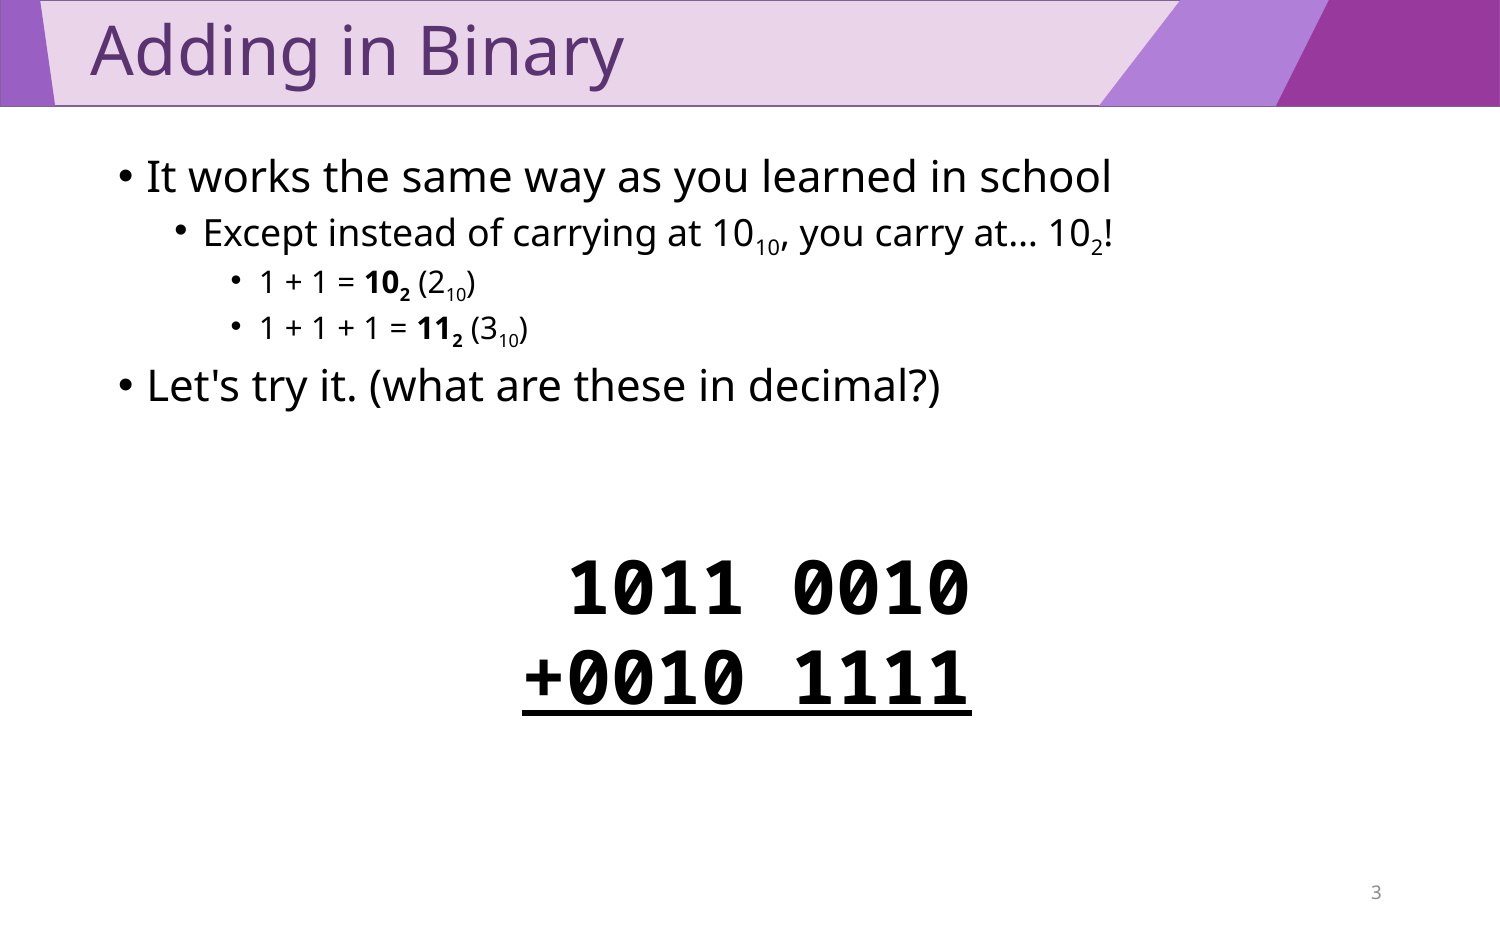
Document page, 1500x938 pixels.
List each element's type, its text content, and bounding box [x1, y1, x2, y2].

text_box 1011 0010 +0010 1111 [507, 532, 993, 727]
title Adding in Binary [0, 0, 1500, 106]
list It works the same way as you learned in school Except instead of carrying at 1010, you carry at… 102! 1 + 1 = 102 (210) 1 + 1 + 1 = 112 (310) Let's try it. (what are these in decimal?) [103, 146, 1397, 845]
slide_number 3 [1059, 868, 1397, 919]
